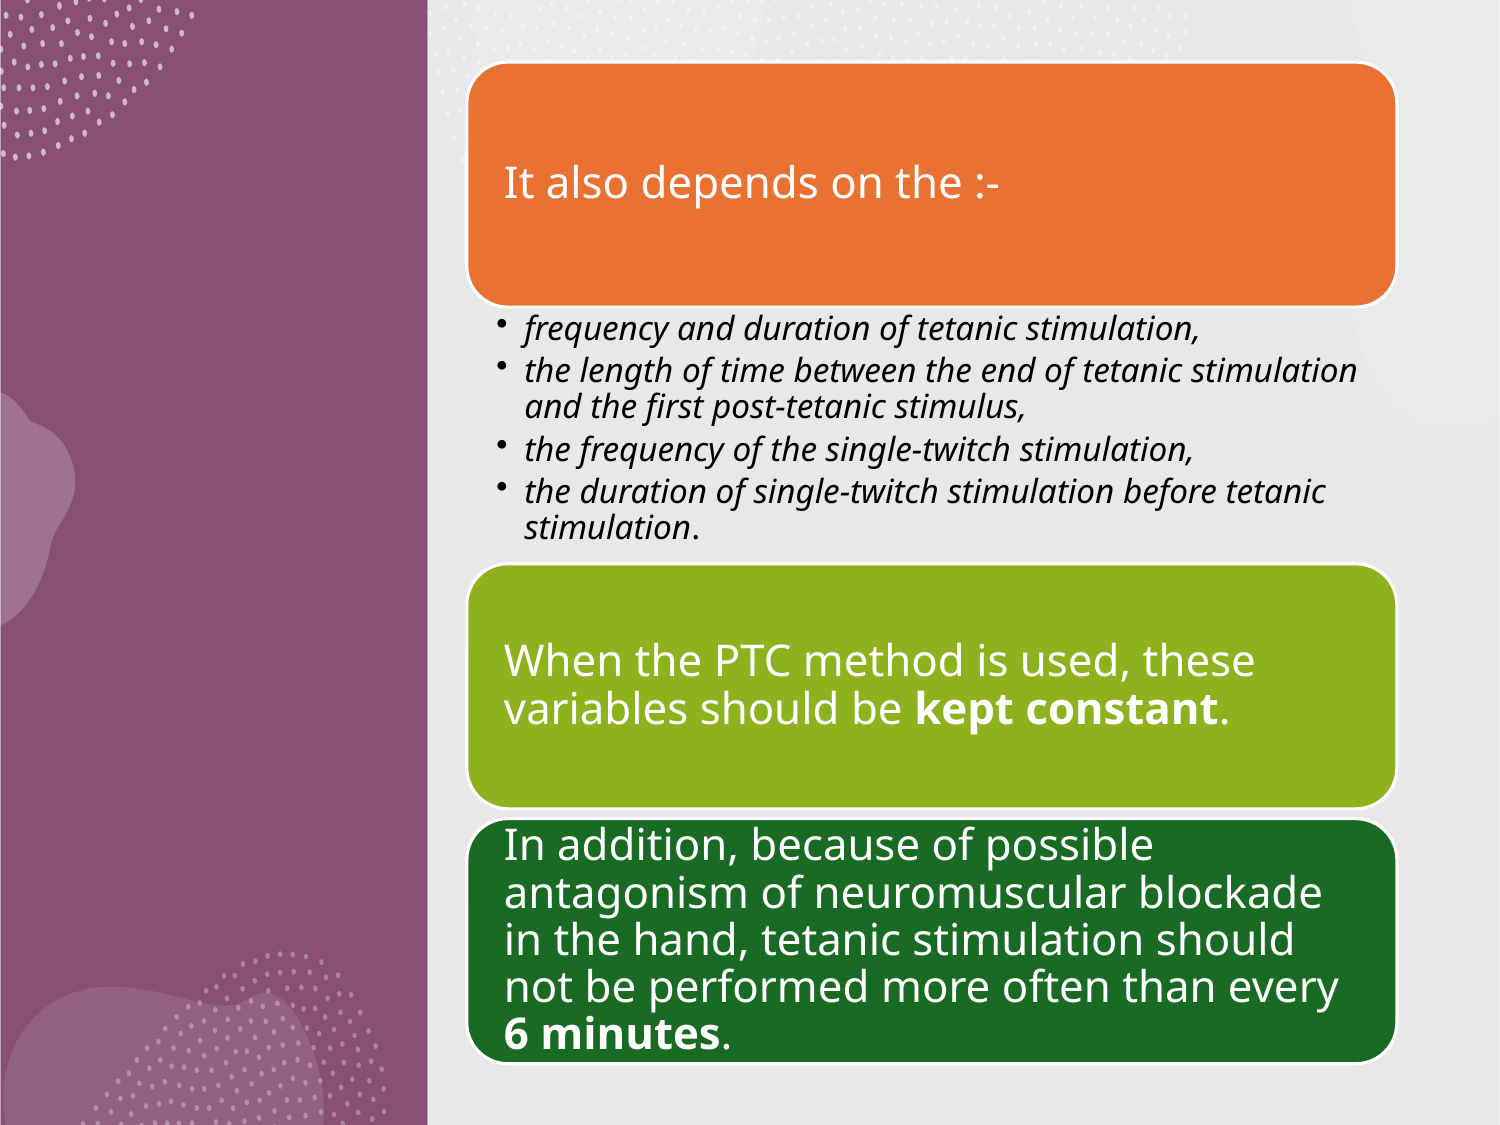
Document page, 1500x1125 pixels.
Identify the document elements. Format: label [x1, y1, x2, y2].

text_box [0, 0, 1500, 1125]
list [466, 46, 1398, 1079]
